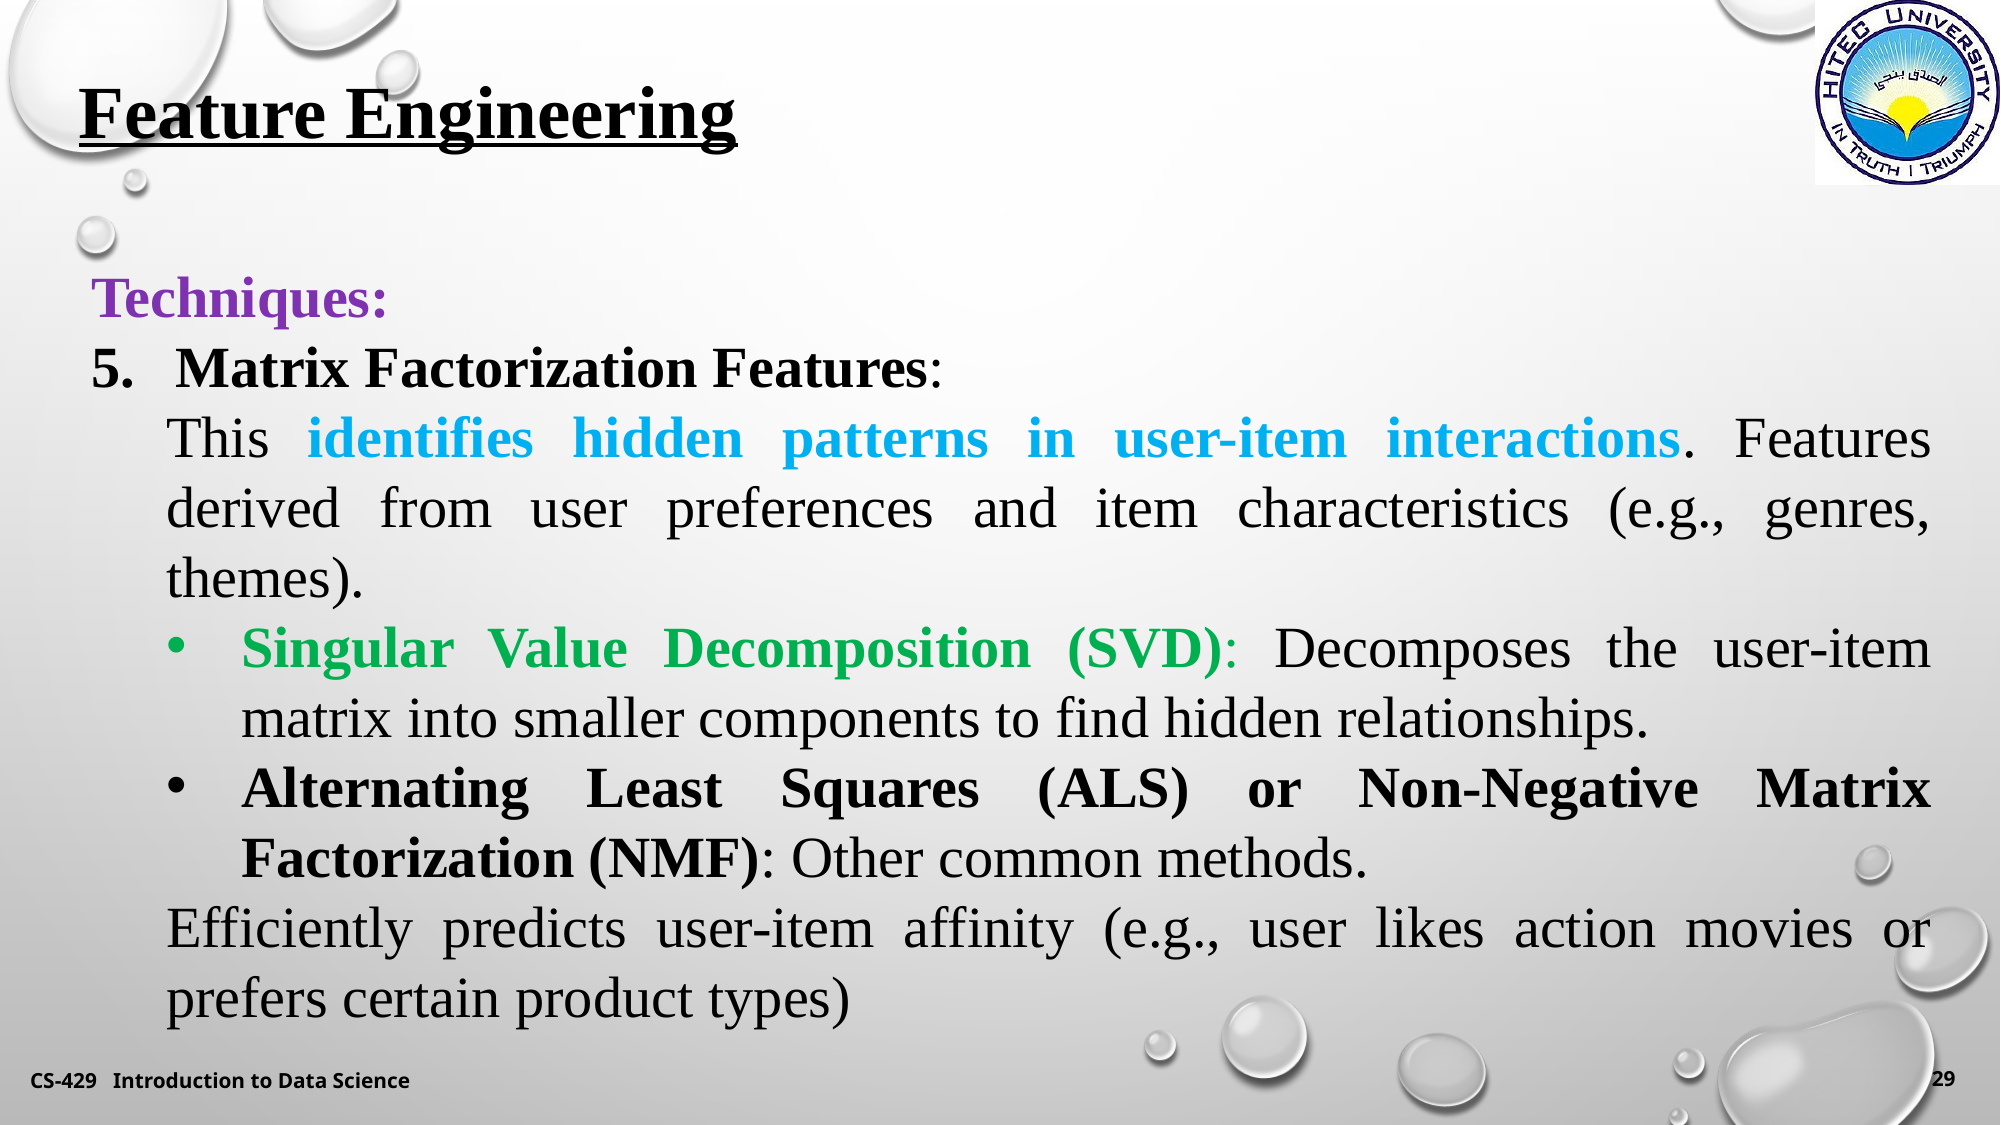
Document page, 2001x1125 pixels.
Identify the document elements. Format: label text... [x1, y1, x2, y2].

picture [0, 0, 2000, 1125]
text_box Feature Engineering [64, 56, 1809, 162]
text_box Techniques: Matrix Factorization Features: This identifies hidden patterns in user-item interactions. Features derived from user preferences and item characteristics (e.g., genres, themes). Singular Value Decomposition (SVD): Decomposes the user-item matrix into smaller components to find hidden relationships. Alternating Least Squares (ALS) or Non-Negative Matrix Factorization (NMF): Other common methods. Efficiently predicts user-item affinity (e.g., user likes action movies or prefers certain product types) [76, 251, 1947, 1037]
footer CS-429 Introduction to Data Science [15, 1050, 1110, 1110]
slide_number 29 [1845, 1050, 1971, 1110]
